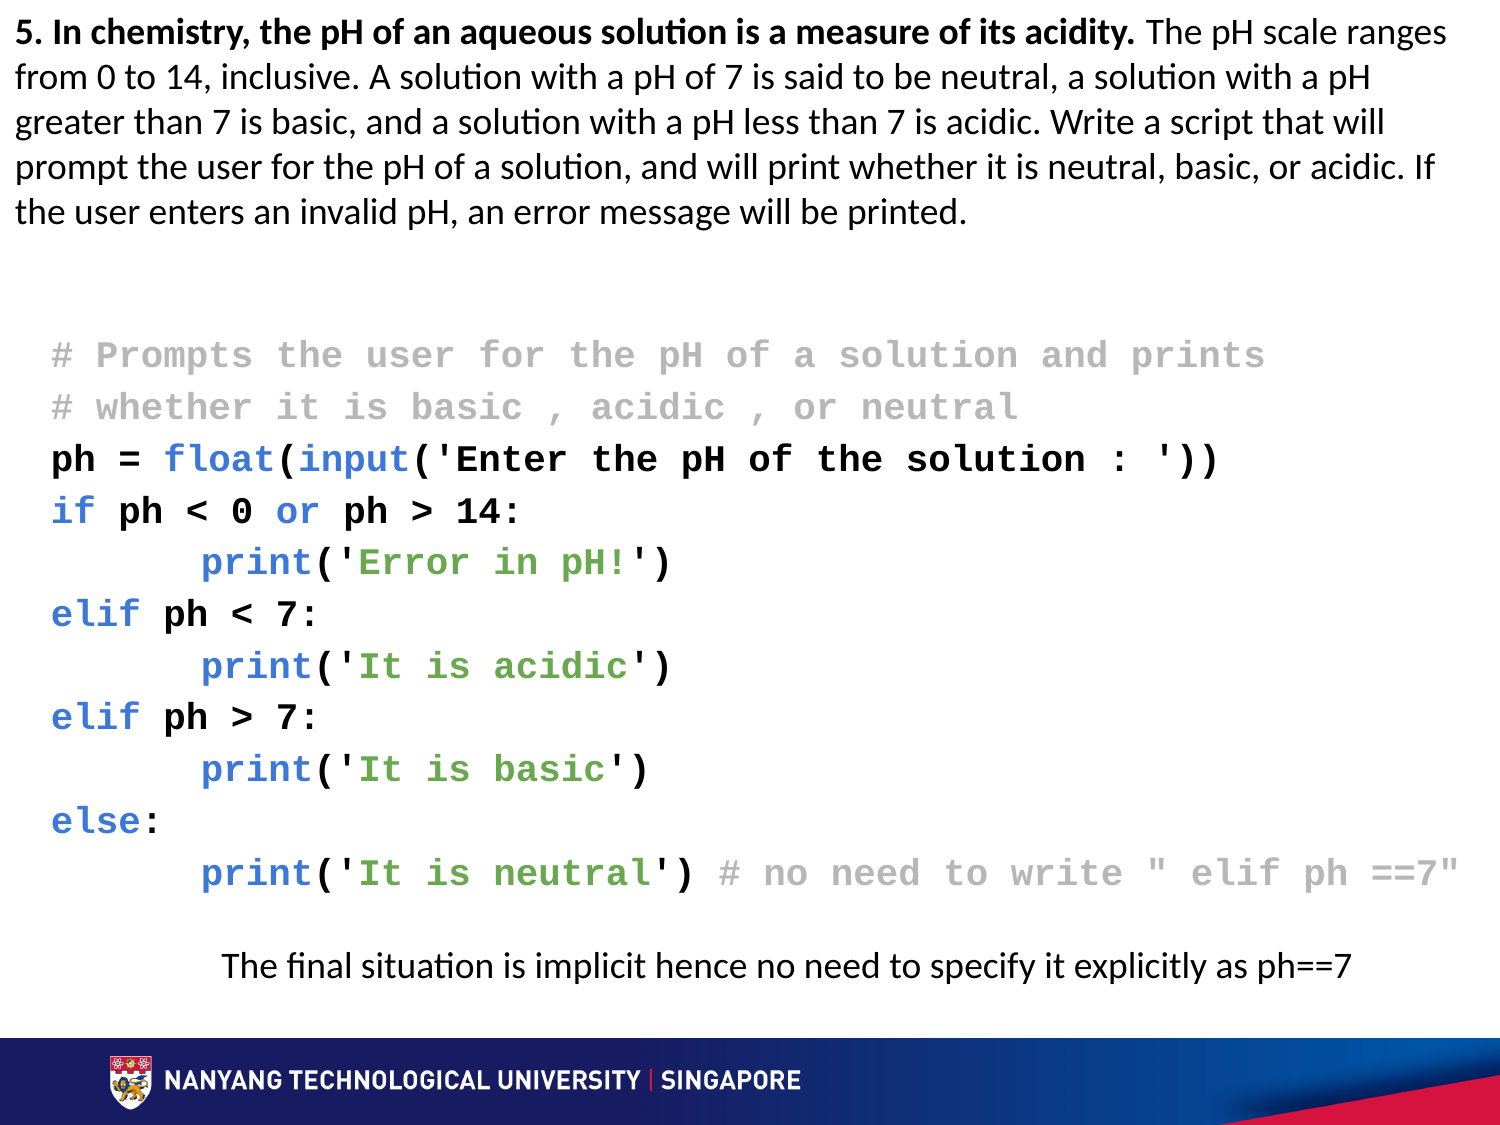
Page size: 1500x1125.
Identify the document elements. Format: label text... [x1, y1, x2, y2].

text_box 5. In chemistry, the pH of an aqueous solution is a measure of its acidity. The pH scale ranges from 0 to 14, inclusive. A solution with a pH of 7 is said to be neutral, a solution with a pH greater than 7 is basic, and a solution with a pH less than 7 is acidic. Write a script that will prompt the user for the pH of a solution, and will print whether it is neutral, basic, or acidic. If the user enters an invalid pH, an error message will be printed. [0, 0, 1500, 240]
text_box The final situation is implicit hence no need to specify it explicitly as ph==7 [206, 934, 1369, 994]
text_box # Prompts the user for the pH of a solution and prints # whether it is basic , acidic , or neutral ph = float(input('Enter the pH of the solution : ')) if ph < 0 or ph > 14: print('Error in pH!') elif ph < 7: print('It is acidic') elif ph > 7: print('It is basic') else: print('It is neutral') # no need to write " elif ph ==7" [36, 316, 1479, 901]
picture [0, 1038, 1500, 1125]
